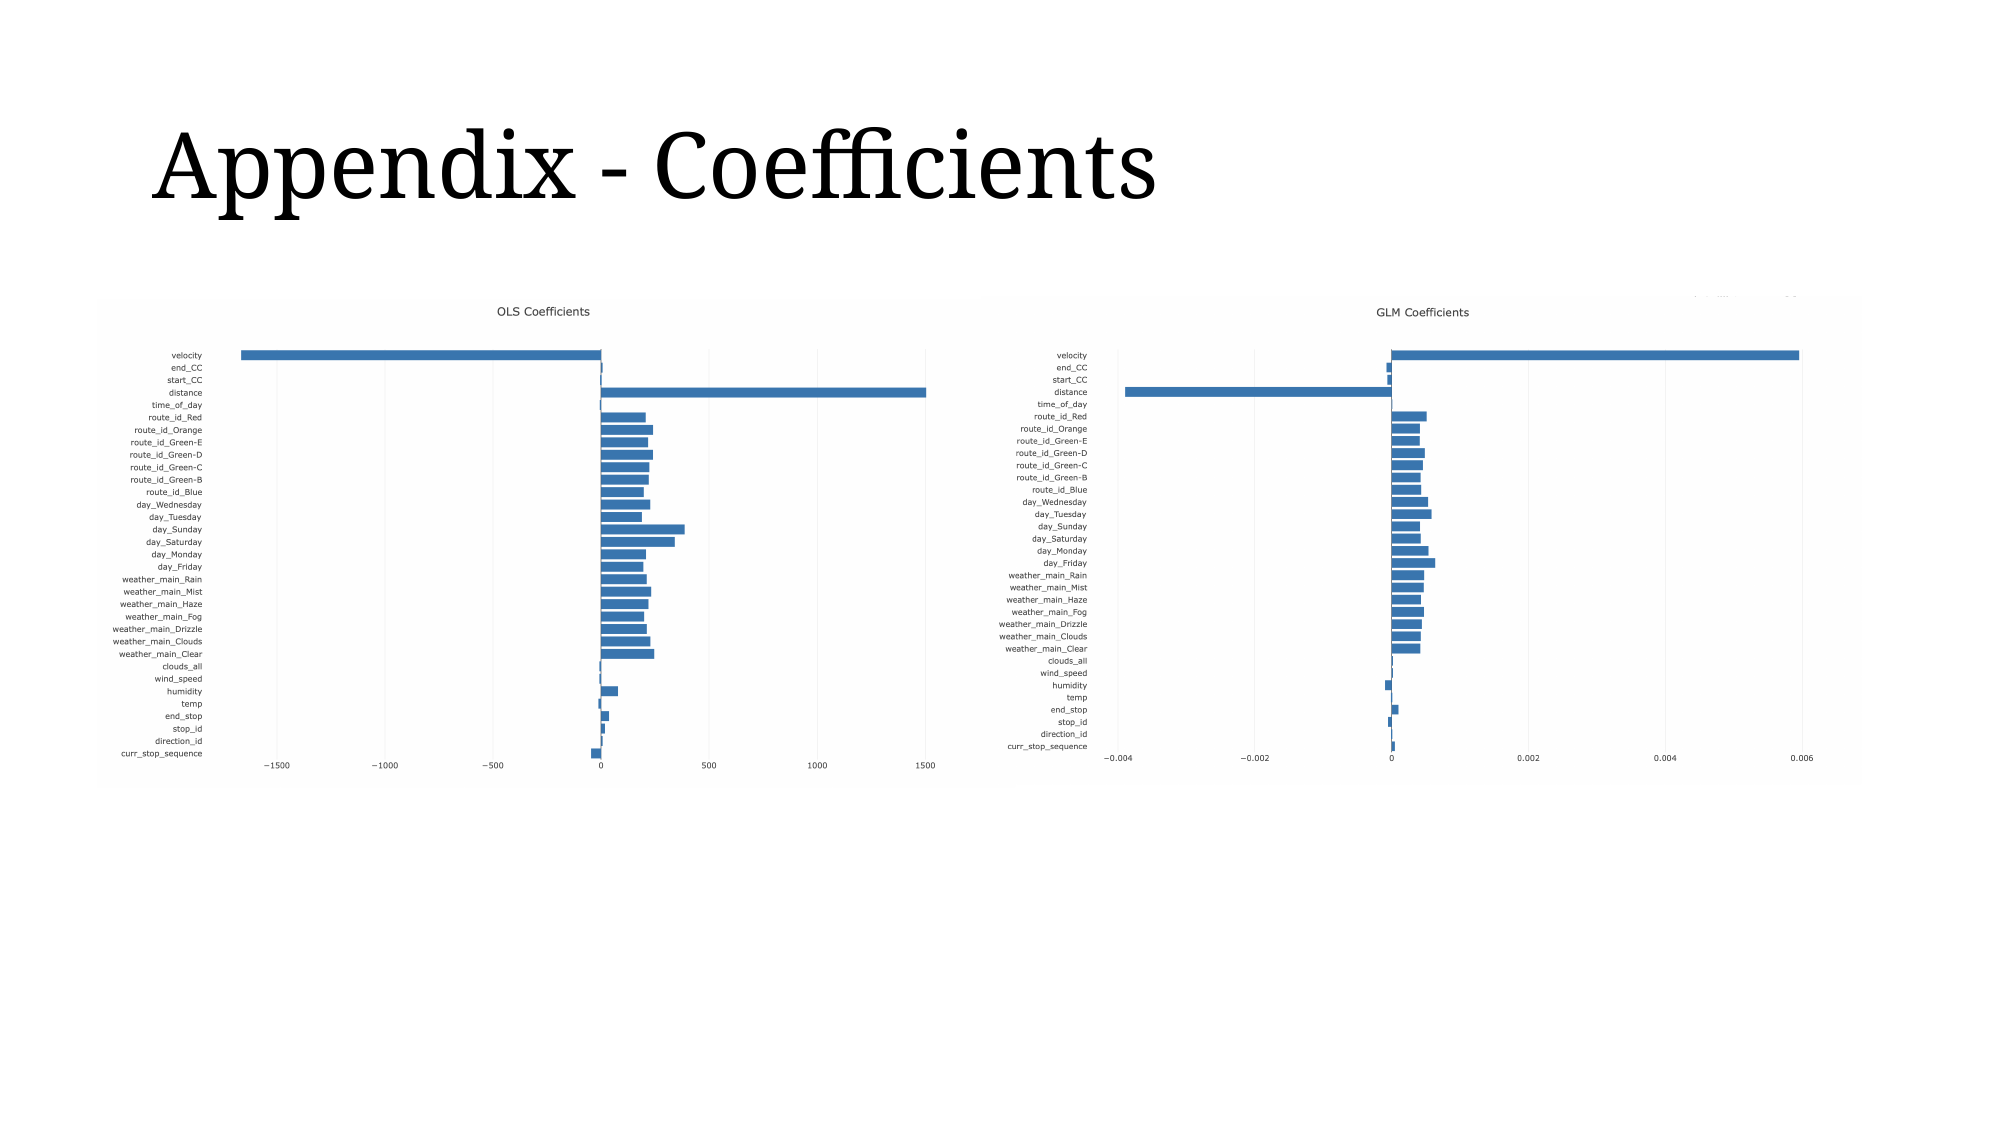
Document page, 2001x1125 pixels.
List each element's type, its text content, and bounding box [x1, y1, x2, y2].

title Appendix - Coefficients [137, 59, 1863, 278]
picture [97, 296, 1862, 788]
